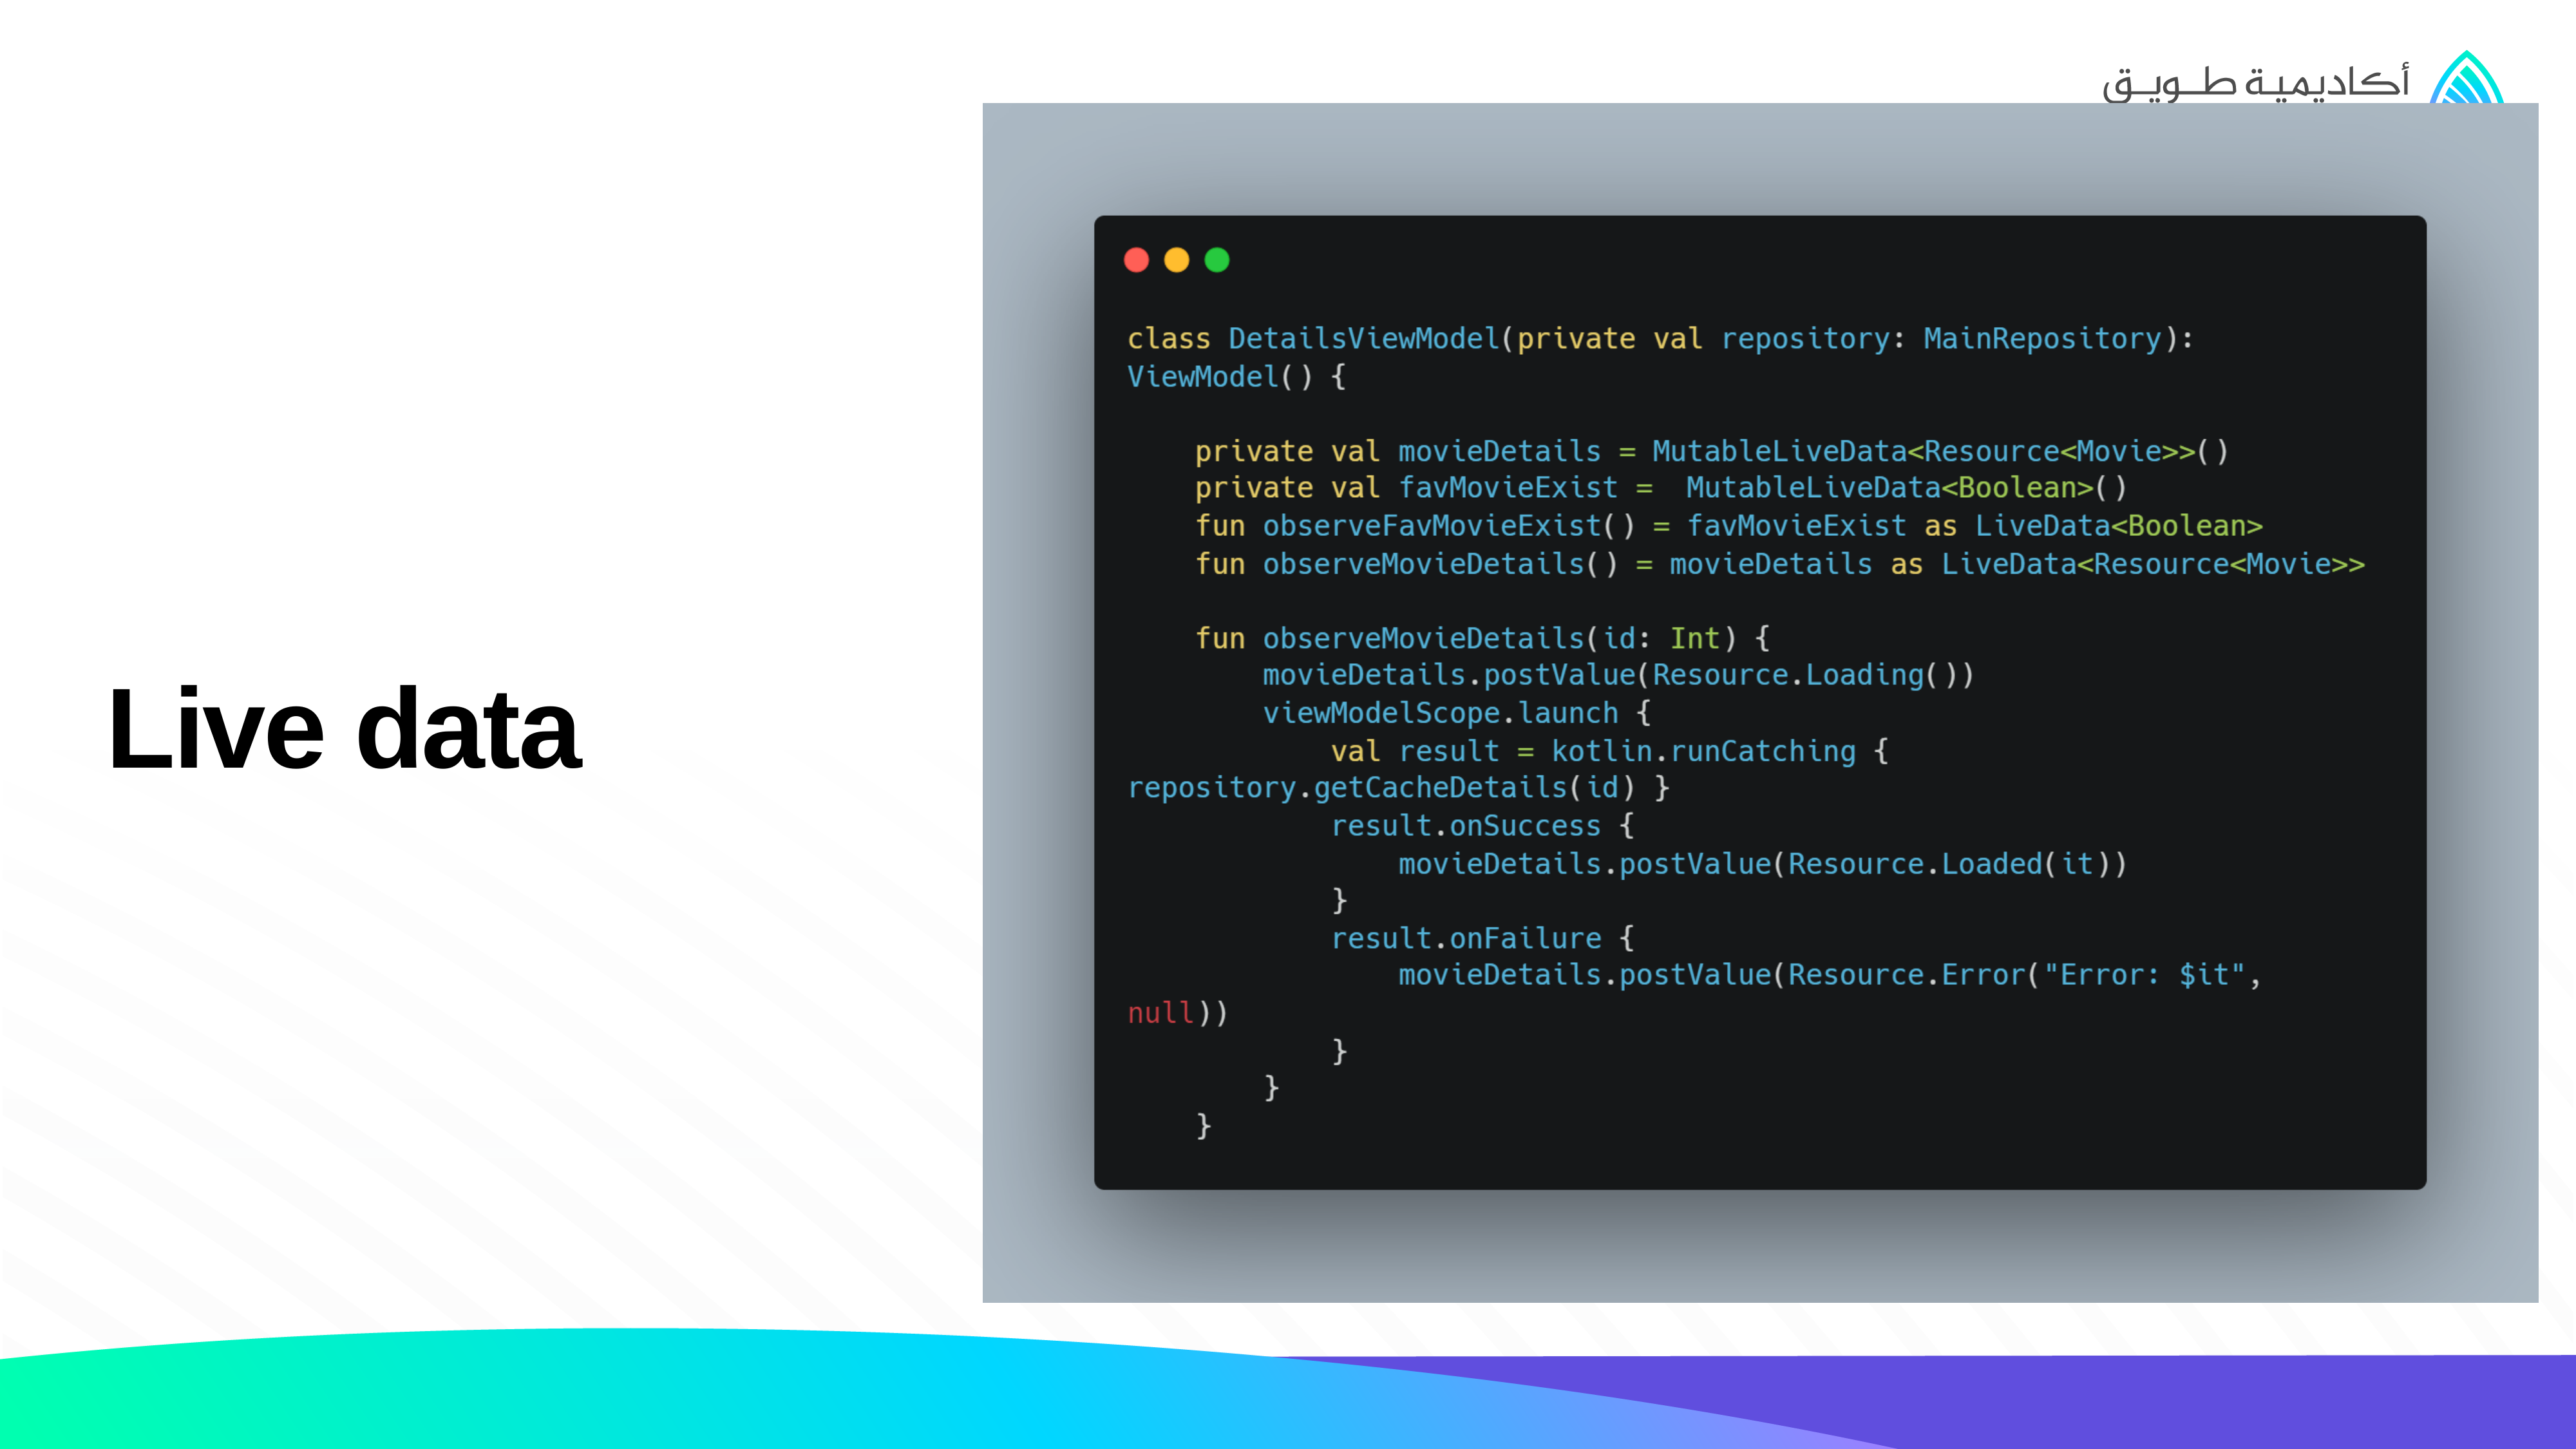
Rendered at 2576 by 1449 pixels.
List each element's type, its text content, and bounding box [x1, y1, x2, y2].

title Live data [100, 653, 891, 796]
picture [0, 0, 2576, 1449]
